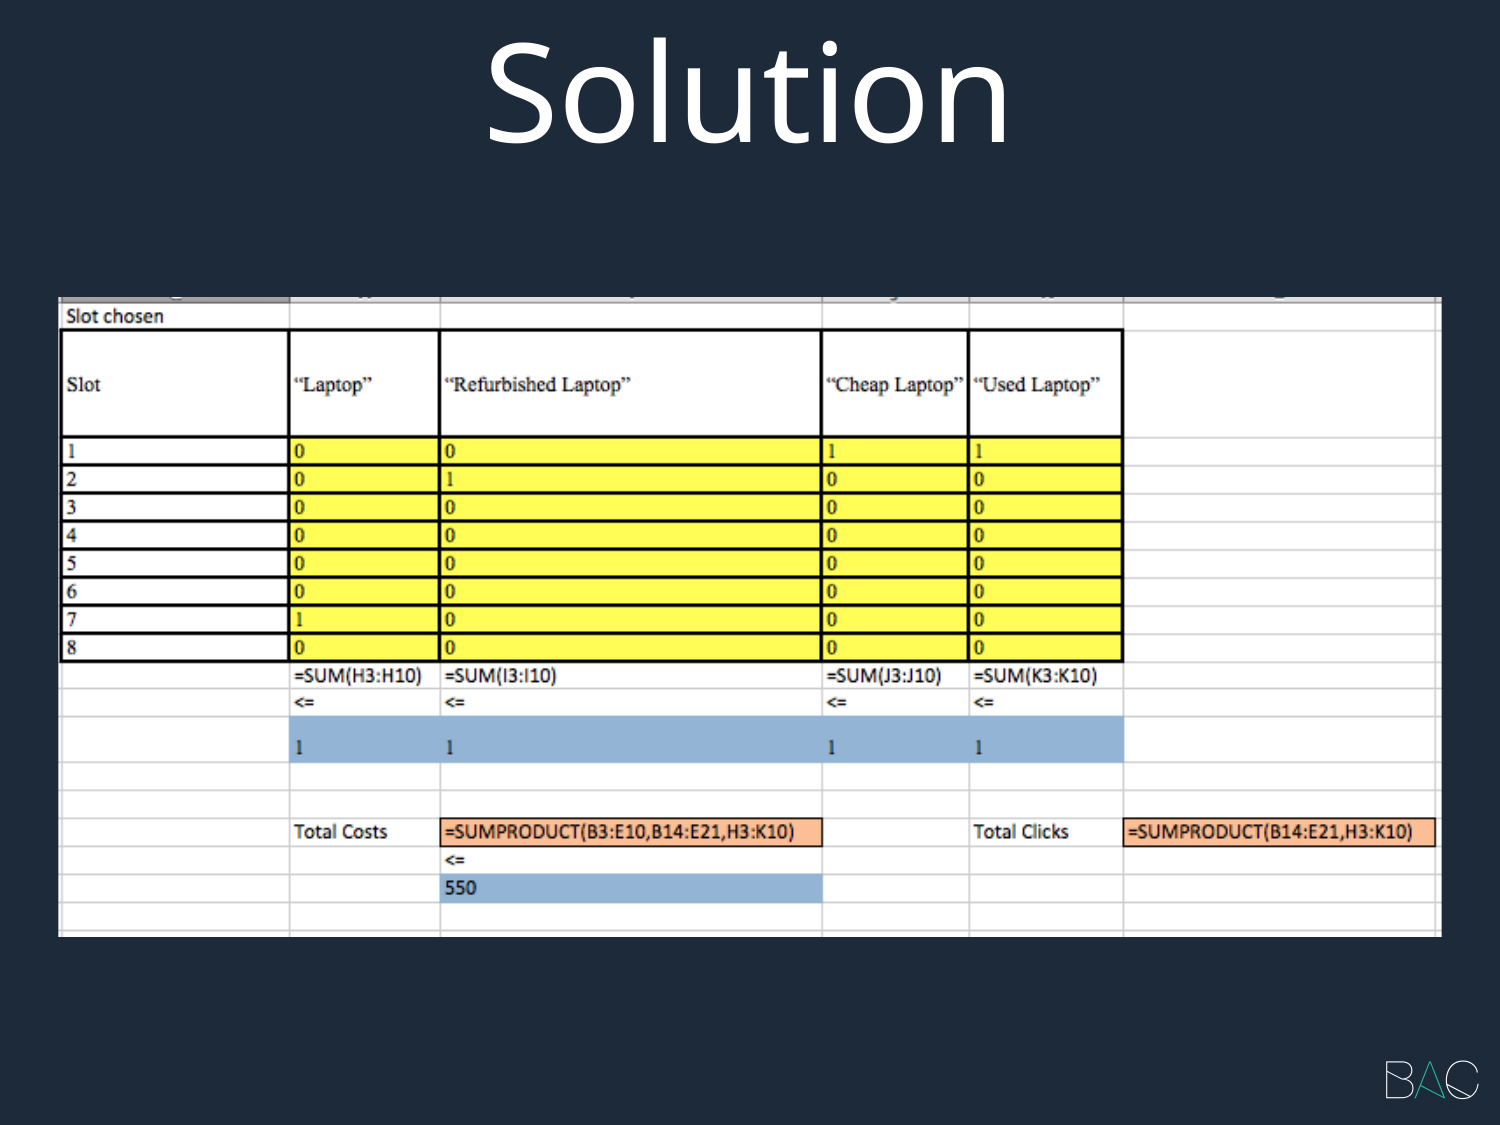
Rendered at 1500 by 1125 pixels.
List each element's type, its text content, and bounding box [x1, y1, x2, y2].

text_box Solution [0, 0, 1500, 178]
picture [1379, 1054, 1484, 1108]
picture [58, 297, 1442, 937]
